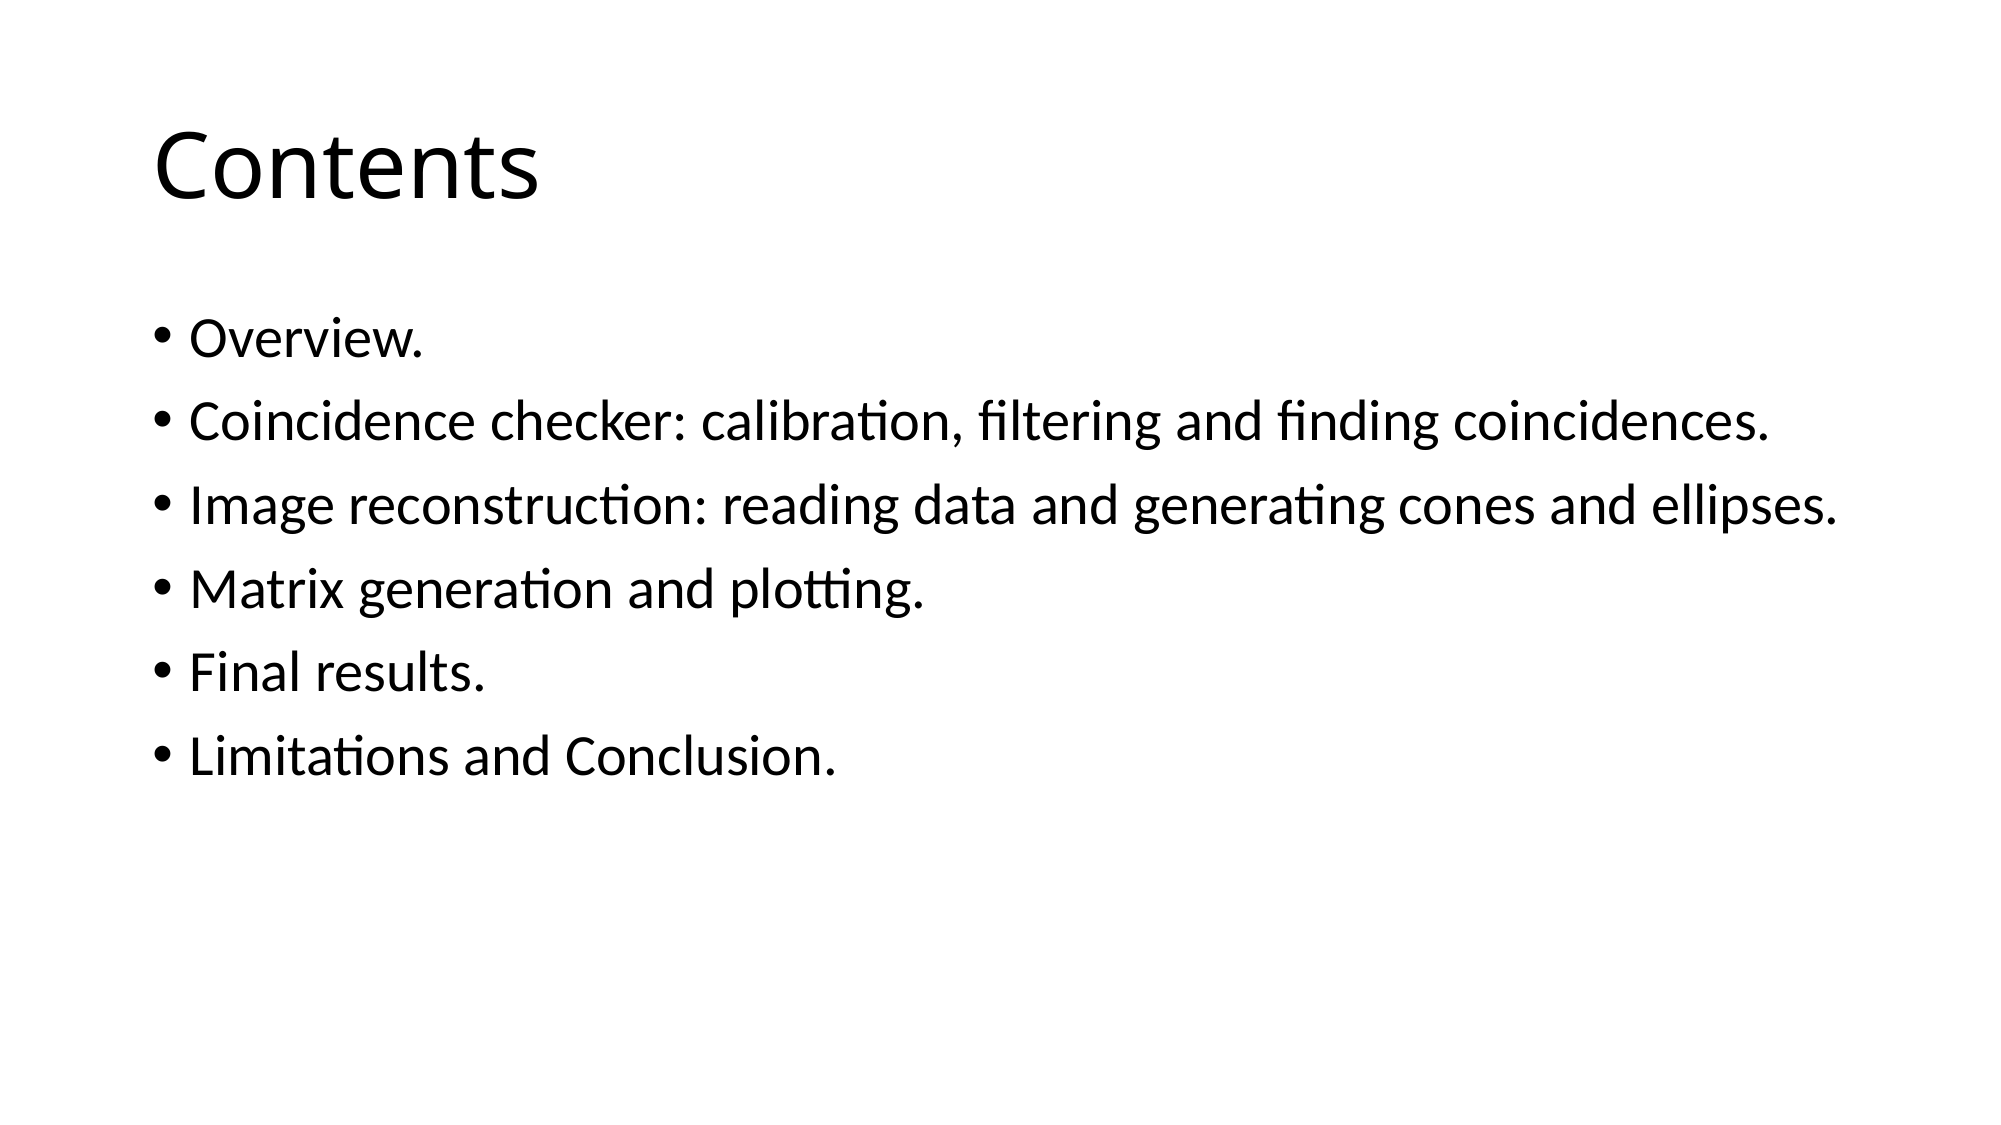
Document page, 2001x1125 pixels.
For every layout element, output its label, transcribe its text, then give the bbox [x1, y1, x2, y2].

list Overview. Coincidence checker: calibration, filtering and finding coincidences. Image reconstruction: reading data and generating cones and ellipses. Matrix generation and plotting. Final results. Limitations and Conclusion. [137, 299, 1863, 1014]
title Contents [137, 59, 1863, 278]
